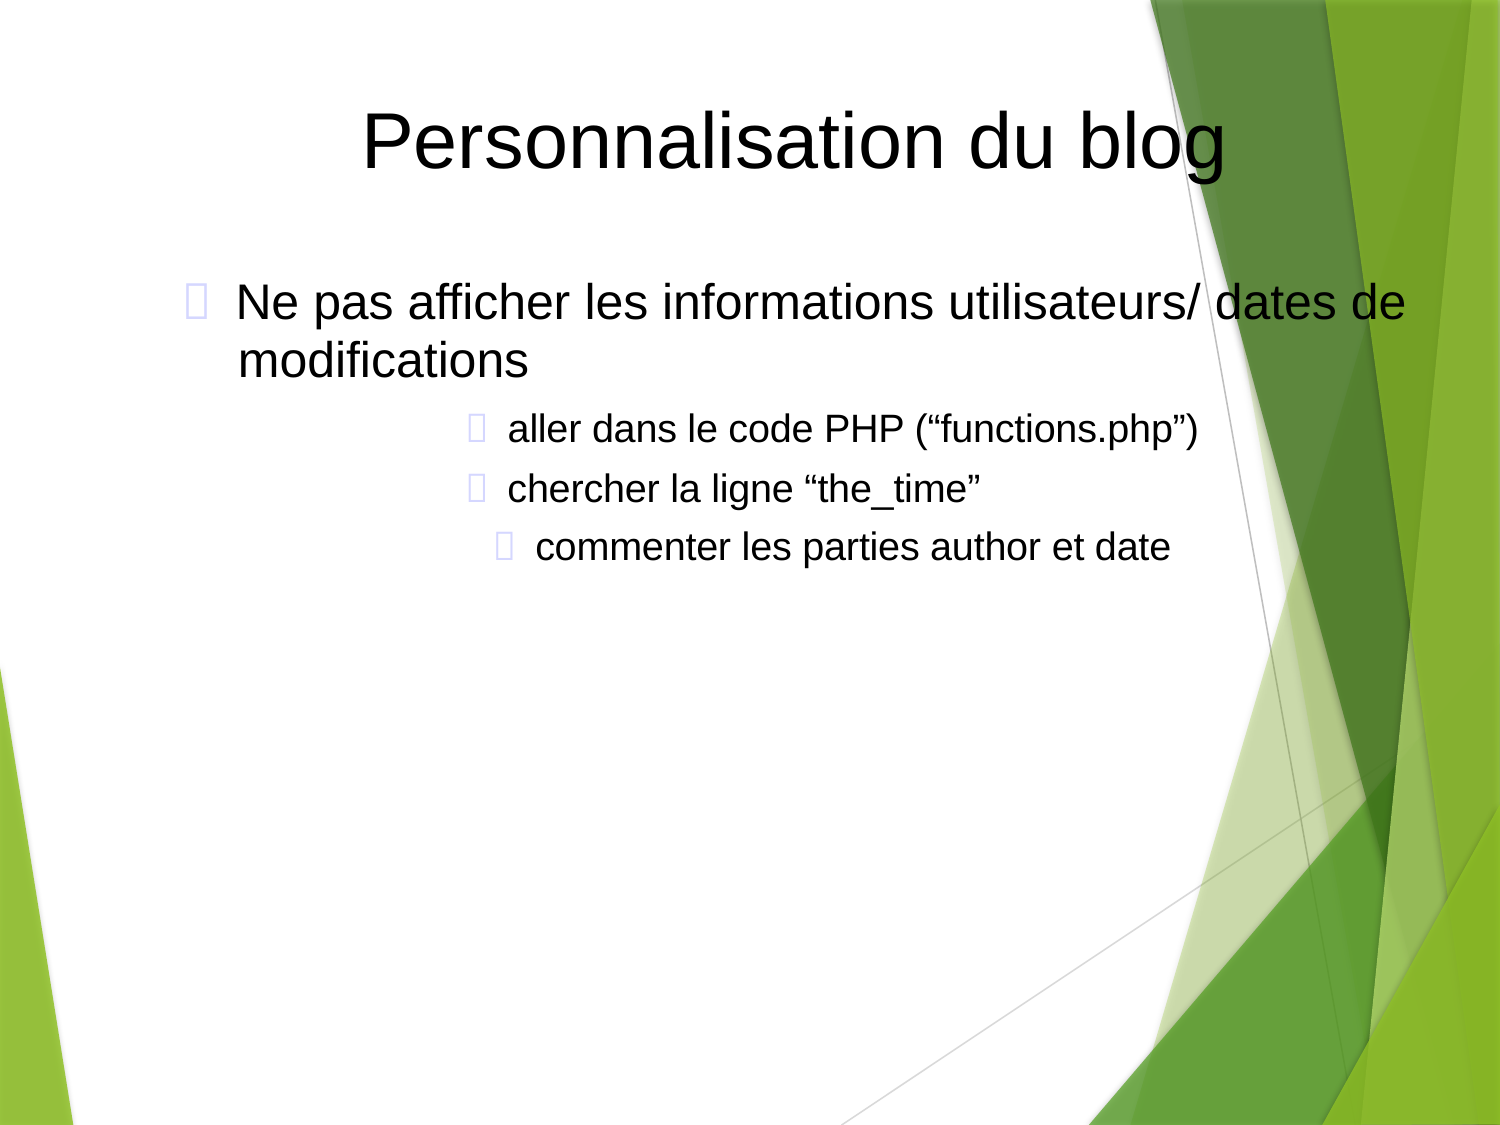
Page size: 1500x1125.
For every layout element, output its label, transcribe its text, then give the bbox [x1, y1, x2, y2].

text_box Personnalisation du blog [361, 93, 1229, 270]
text_box  aller dans le code PHP (“functions.php”)  chercher la ligne “the_time” [465, 389, 1200, 571]
text_box  commenter les parties author et date [492, 520, 1172, 617]
text_box  Ne pas afficher les informations utilisateurs/ dates de modifications [181, 270, 1408, 446]
